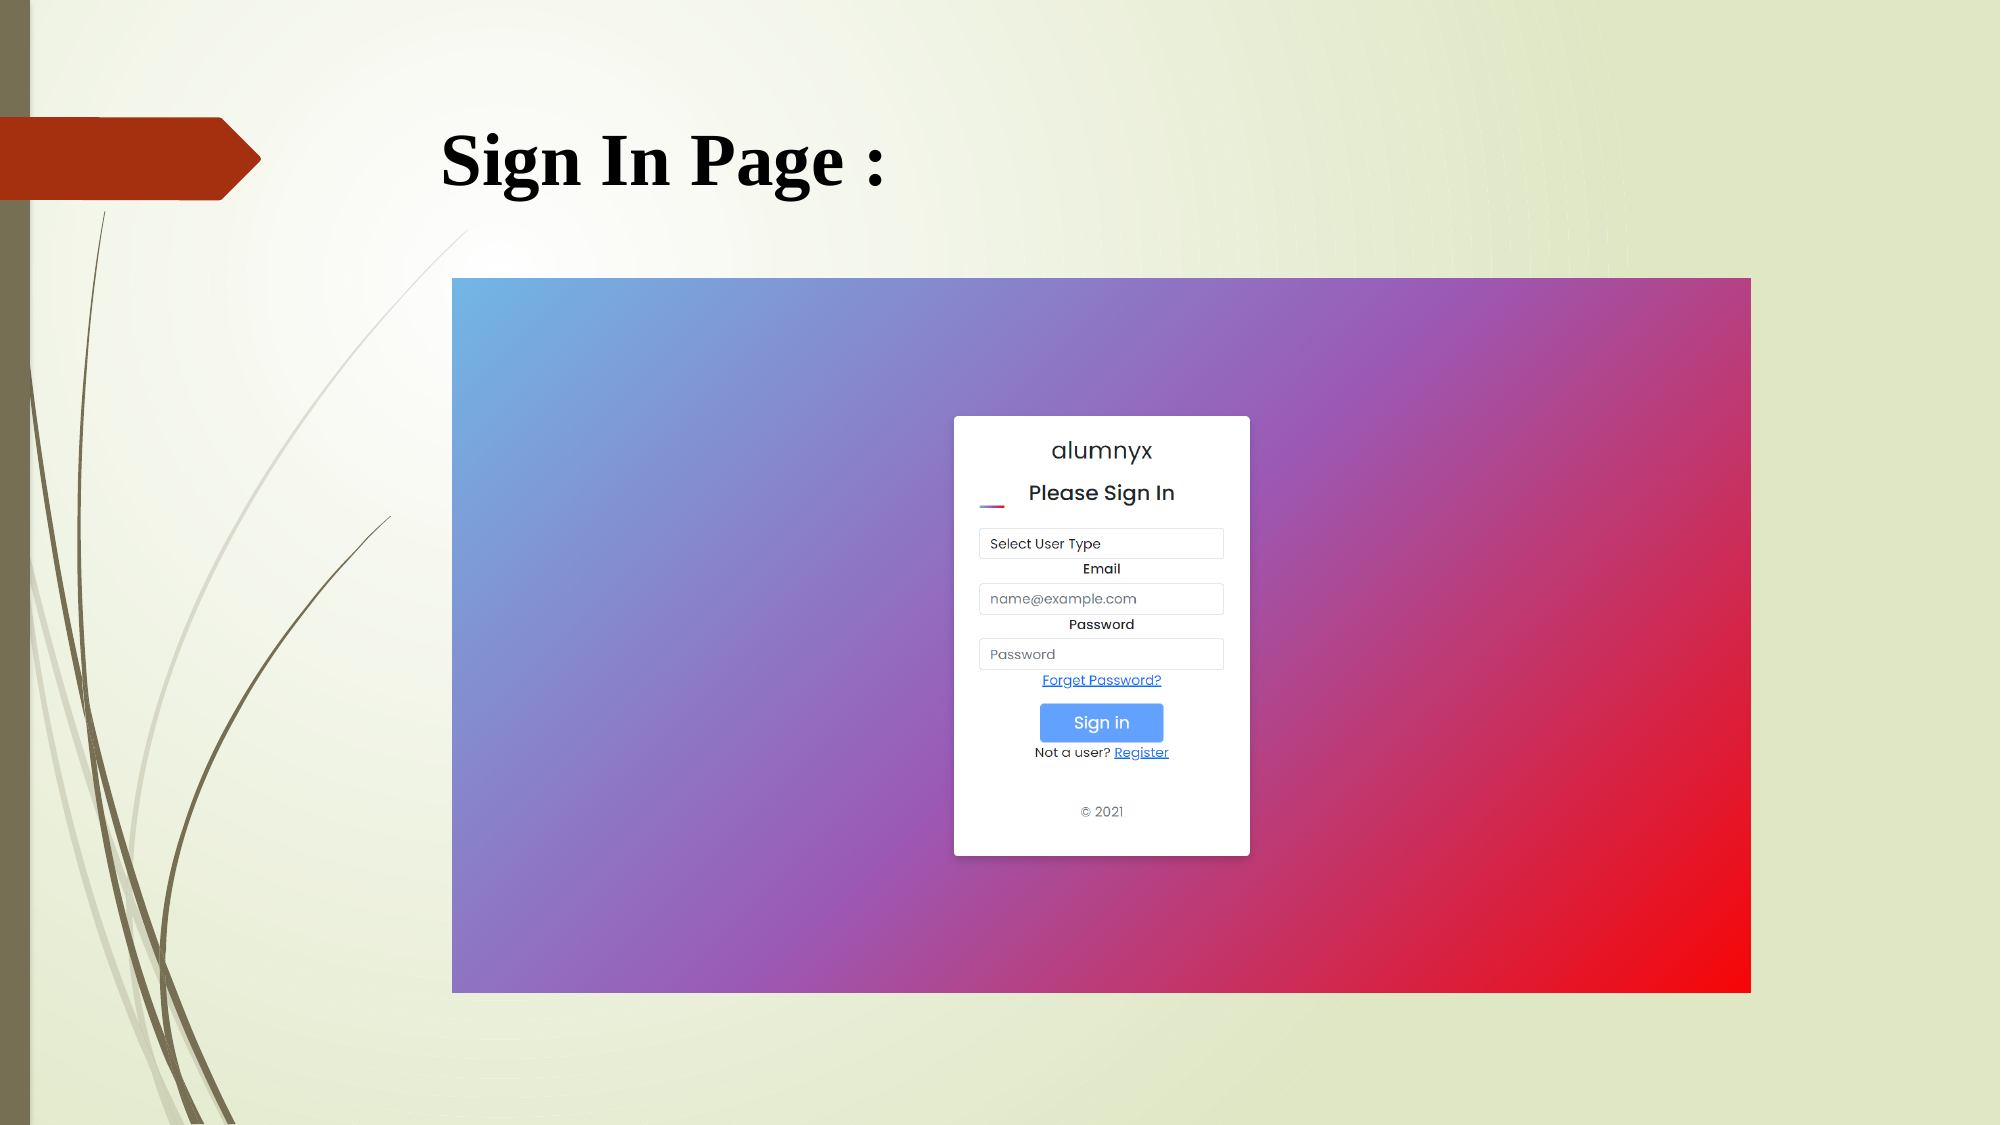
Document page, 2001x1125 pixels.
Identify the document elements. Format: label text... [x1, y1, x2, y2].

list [451, 278, 1751, 993]
title Sign In Page : [425, 102, 1888, 313]
